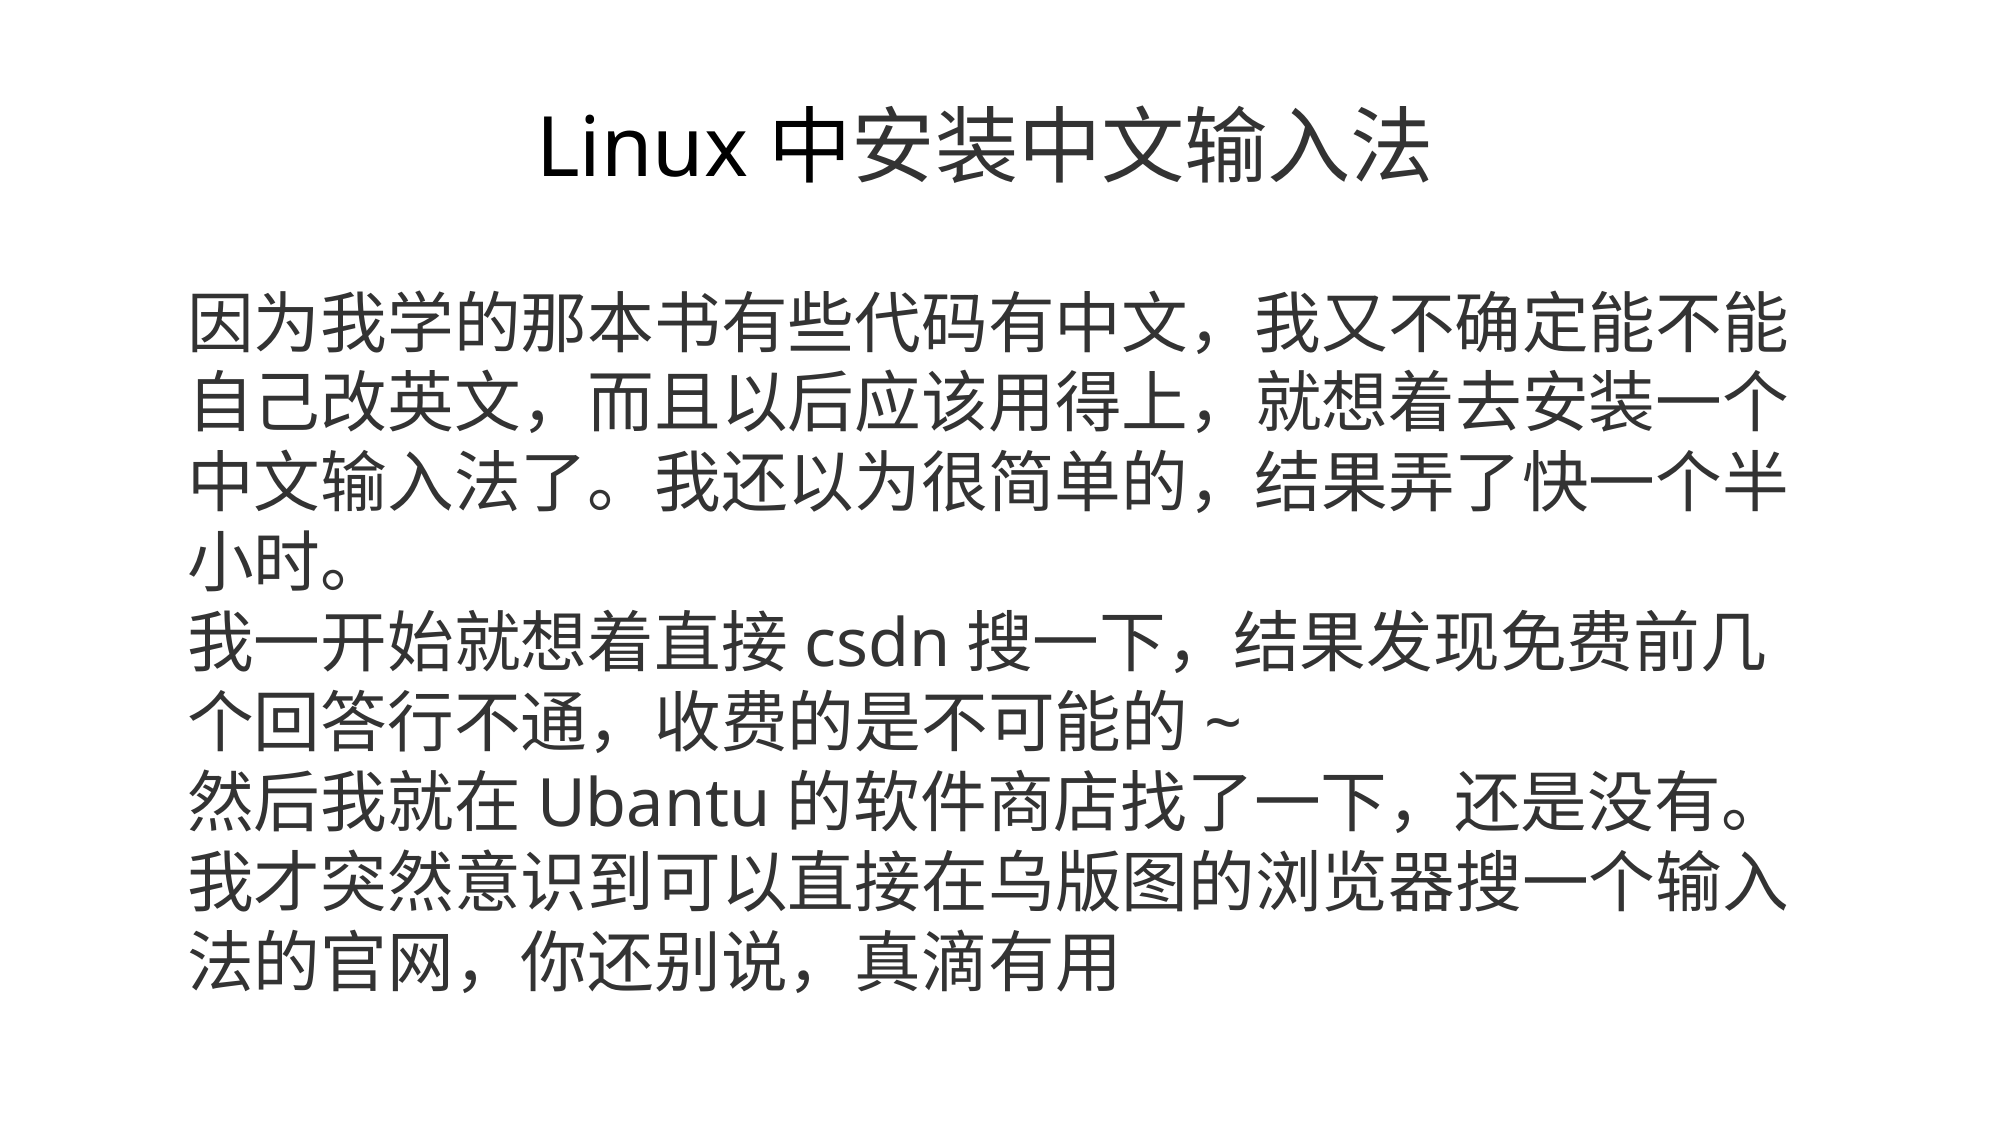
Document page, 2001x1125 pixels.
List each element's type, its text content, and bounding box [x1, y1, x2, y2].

list 因为我学的那本书有些代码有中文，我又不确定能不能自己改英文，而且以后应该用得上，就想着去安装一个中文输入法了。我还以为很简单的，结果弄了快一个半小时。 我一开始就想着直接csdn搜一下，结果发现免费前几个回答行不通，收费的是不可能的~ 然后我就在Ubantu的软件商店找了一下，还是没有。我才突然意识到可以直接在乌版图的浏览器搜一个输入法的官网，你还别说，真滴有用 [172, 272, 1828, 1008]
title Linux中安装中文输入法 [315, 72, 1656, 228]
